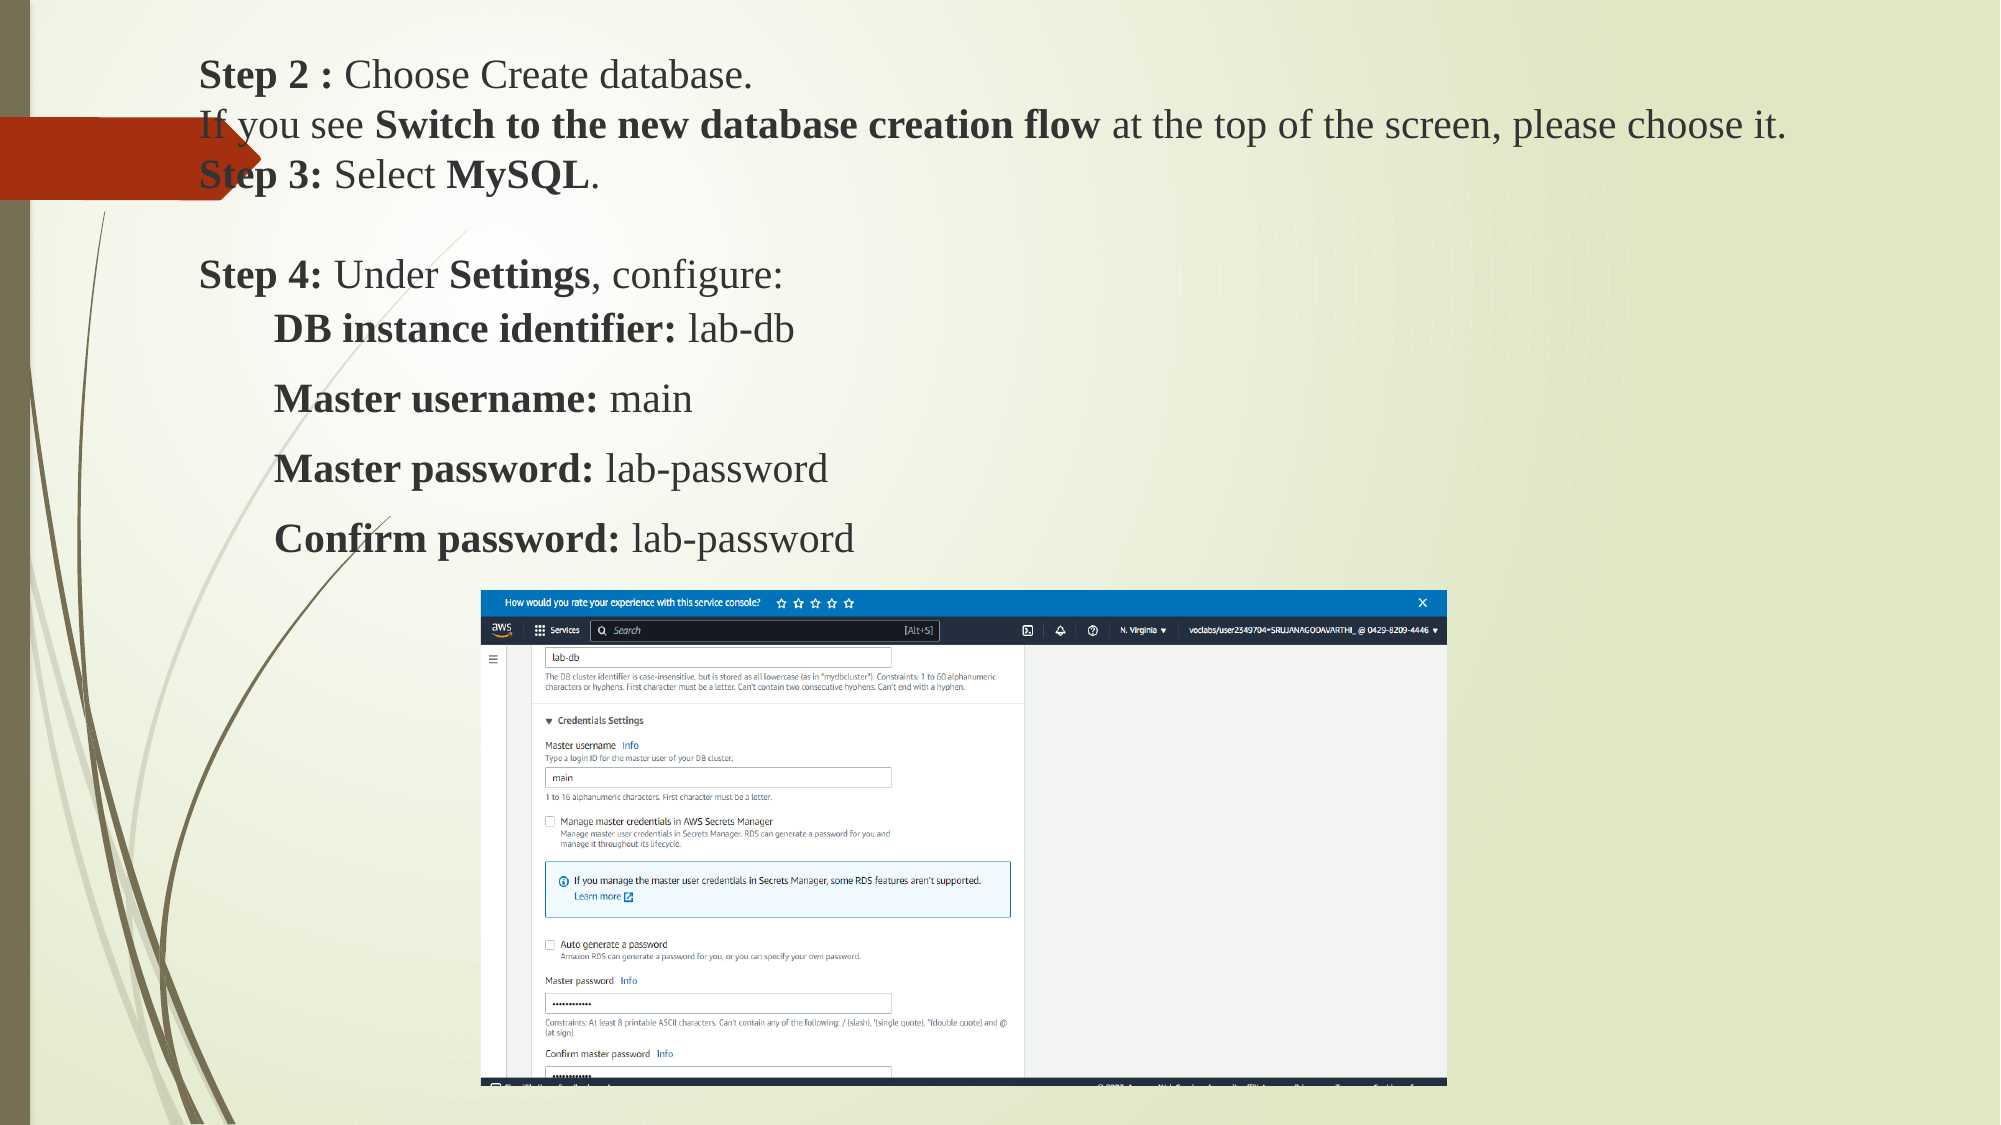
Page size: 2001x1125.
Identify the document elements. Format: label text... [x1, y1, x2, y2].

picture [480, 590, 1448, 1086]
text_box Step 2 : Choose Create database. If you see Switch to the new database creation flow at the top of the screen, please choose it. Step 3: Select MySQL. Step 4: Under Settings, configure: DB instance identifier: lab-db Master username: main Master password: lab-password Confirm password: lab-password [184, 39, 1903, 569]
